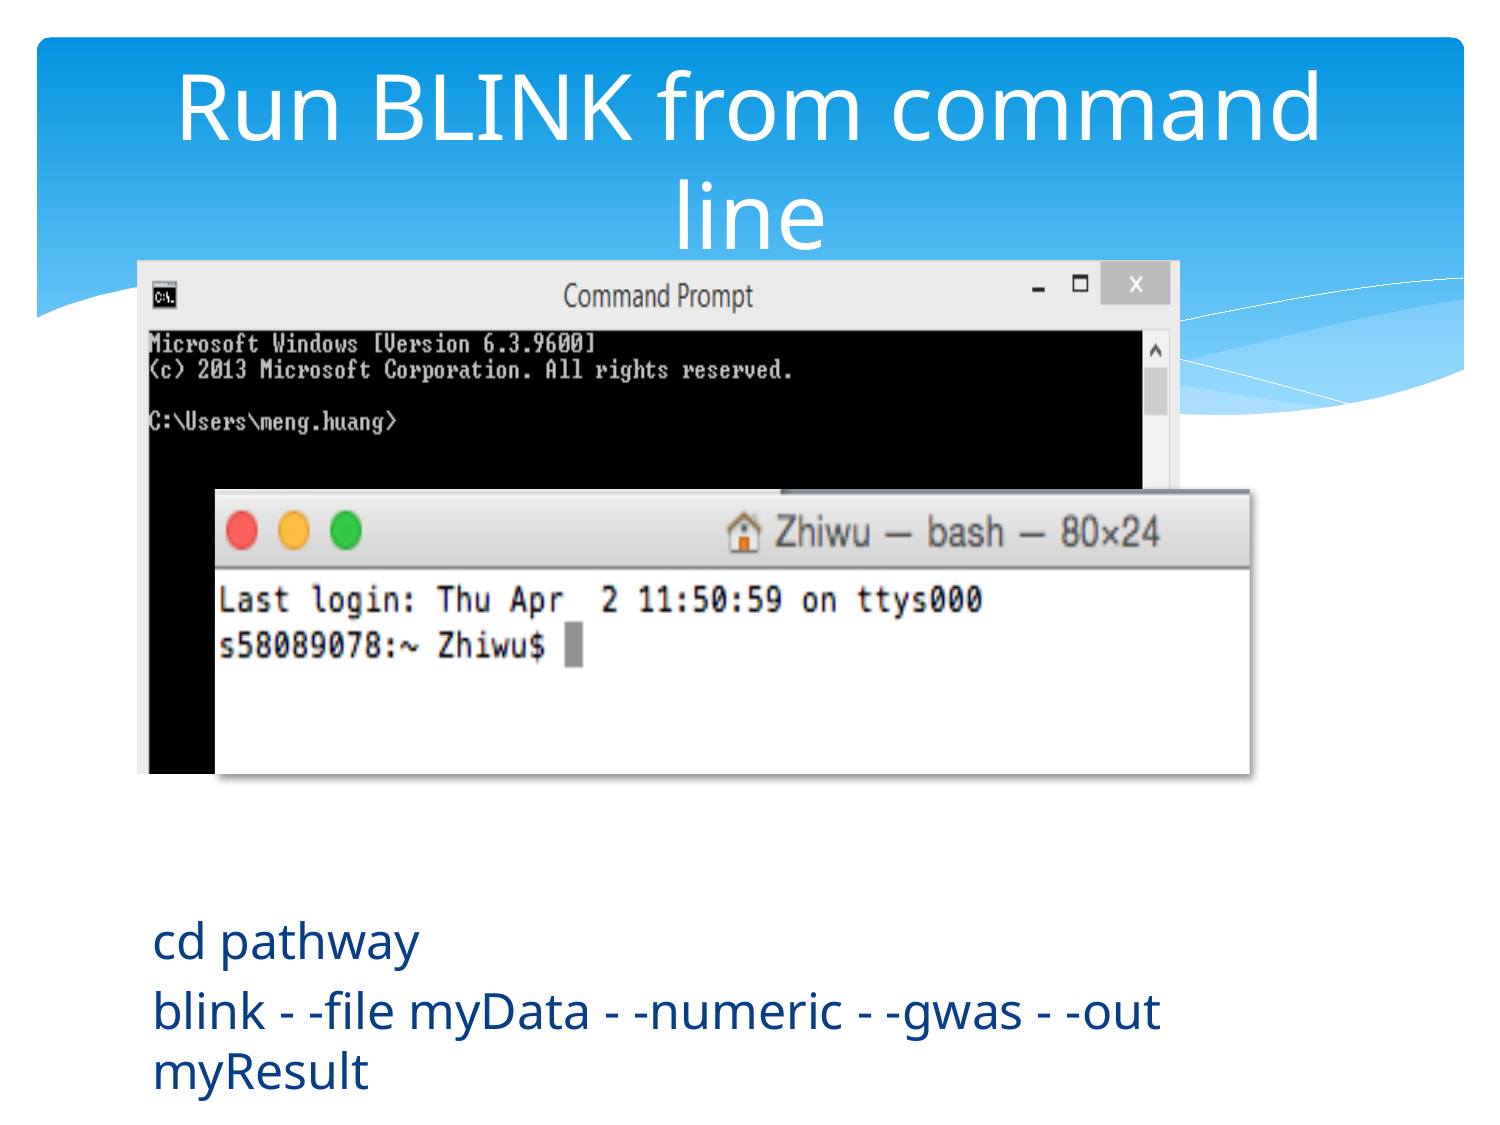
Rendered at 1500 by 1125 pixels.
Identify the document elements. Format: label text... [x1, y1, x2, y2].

picture [136, 260, 1250, 774]
title Run BLINK from command line [75, 55, 1425, 261]
list cd pathway blink - -file myData - -numeric - -gwas - -out myResult [137, 902, 1321, 1075]
